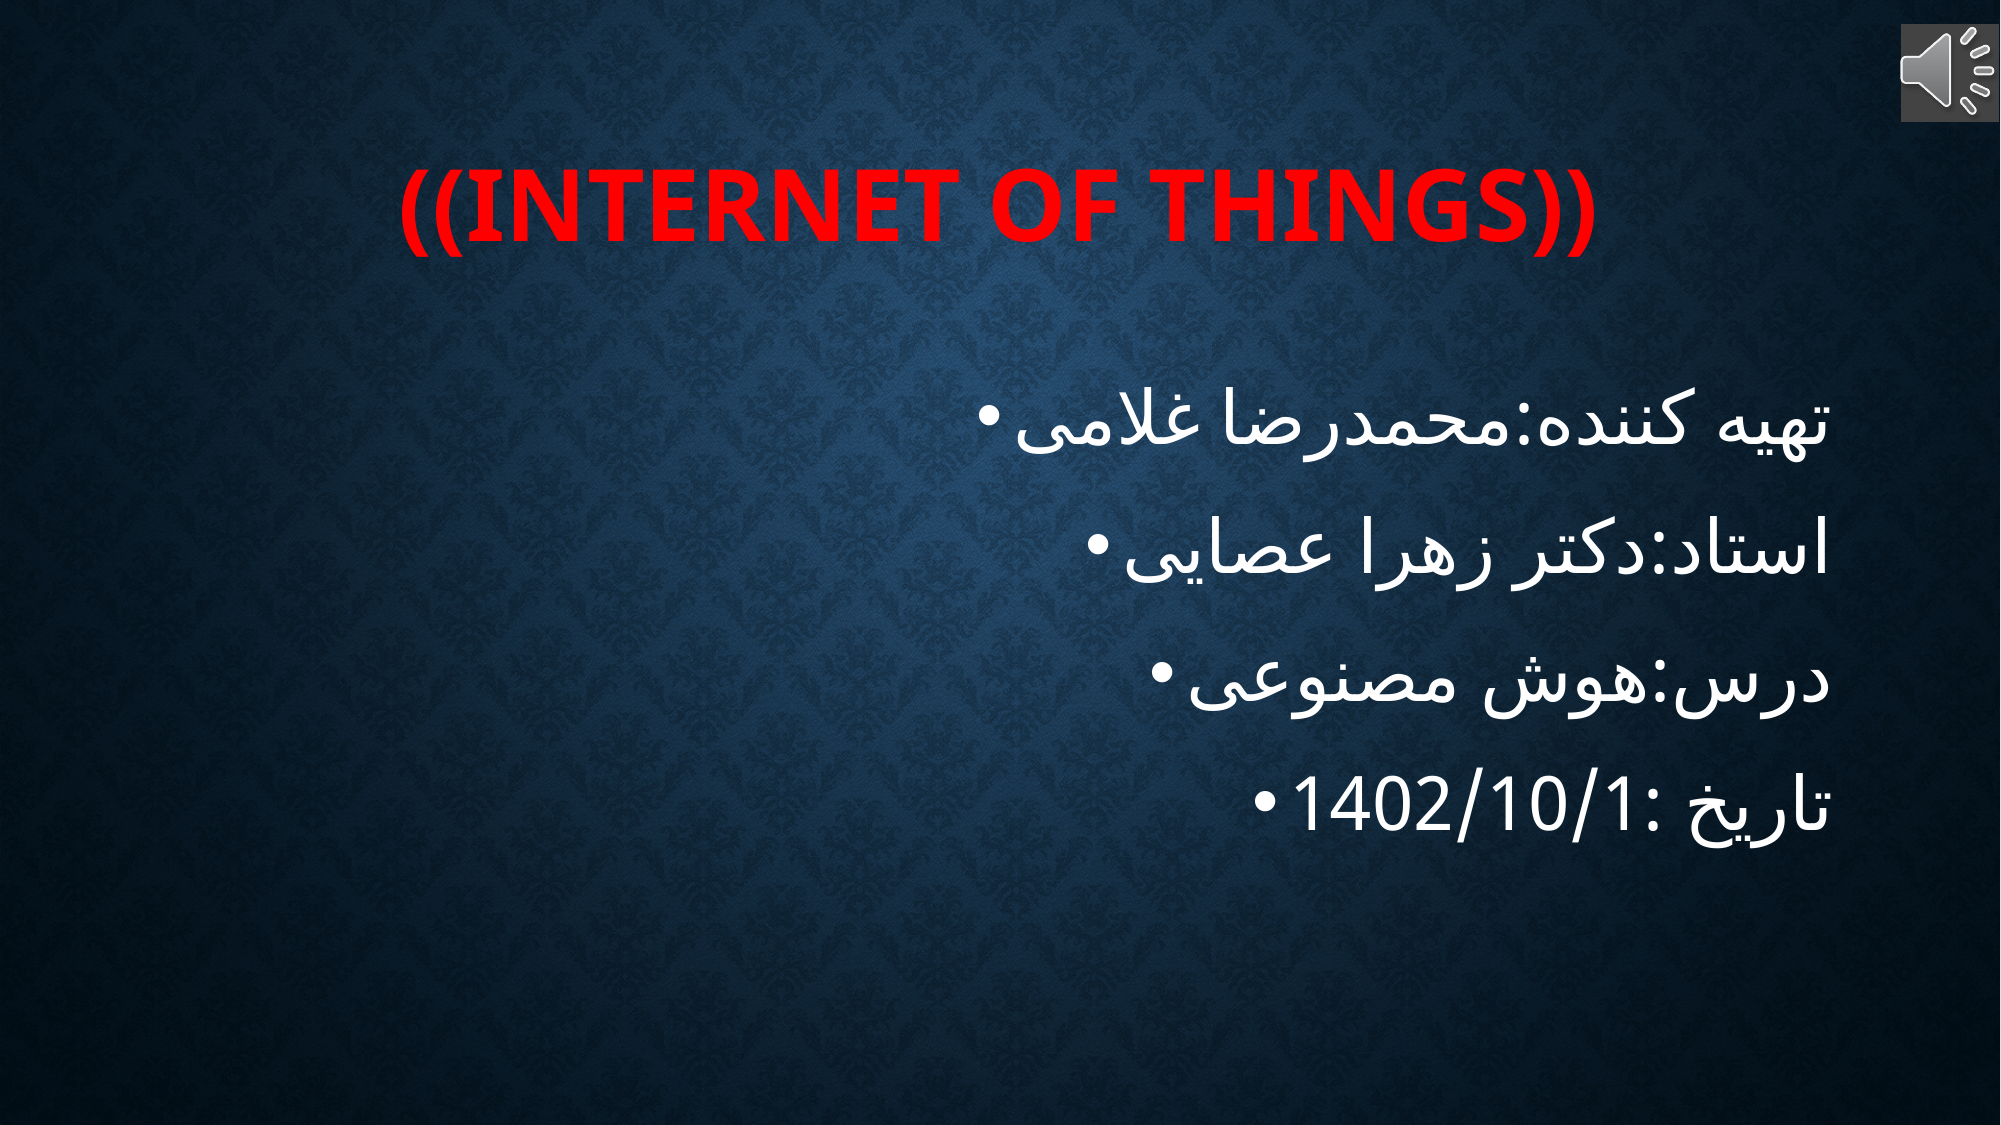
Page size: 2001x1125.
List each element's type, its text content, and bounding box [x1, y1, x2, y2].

picture [1899, 22, 2000, 124]
title ((internet of things)) [149, 99, 1849, 318]
list تهیه کننده:محمدرضا غلامی استاد:دکتر زهرا عصایی درس:هوش مصنوعی تاریخ :1402/10/1 [149, 343, 1849, 950]
